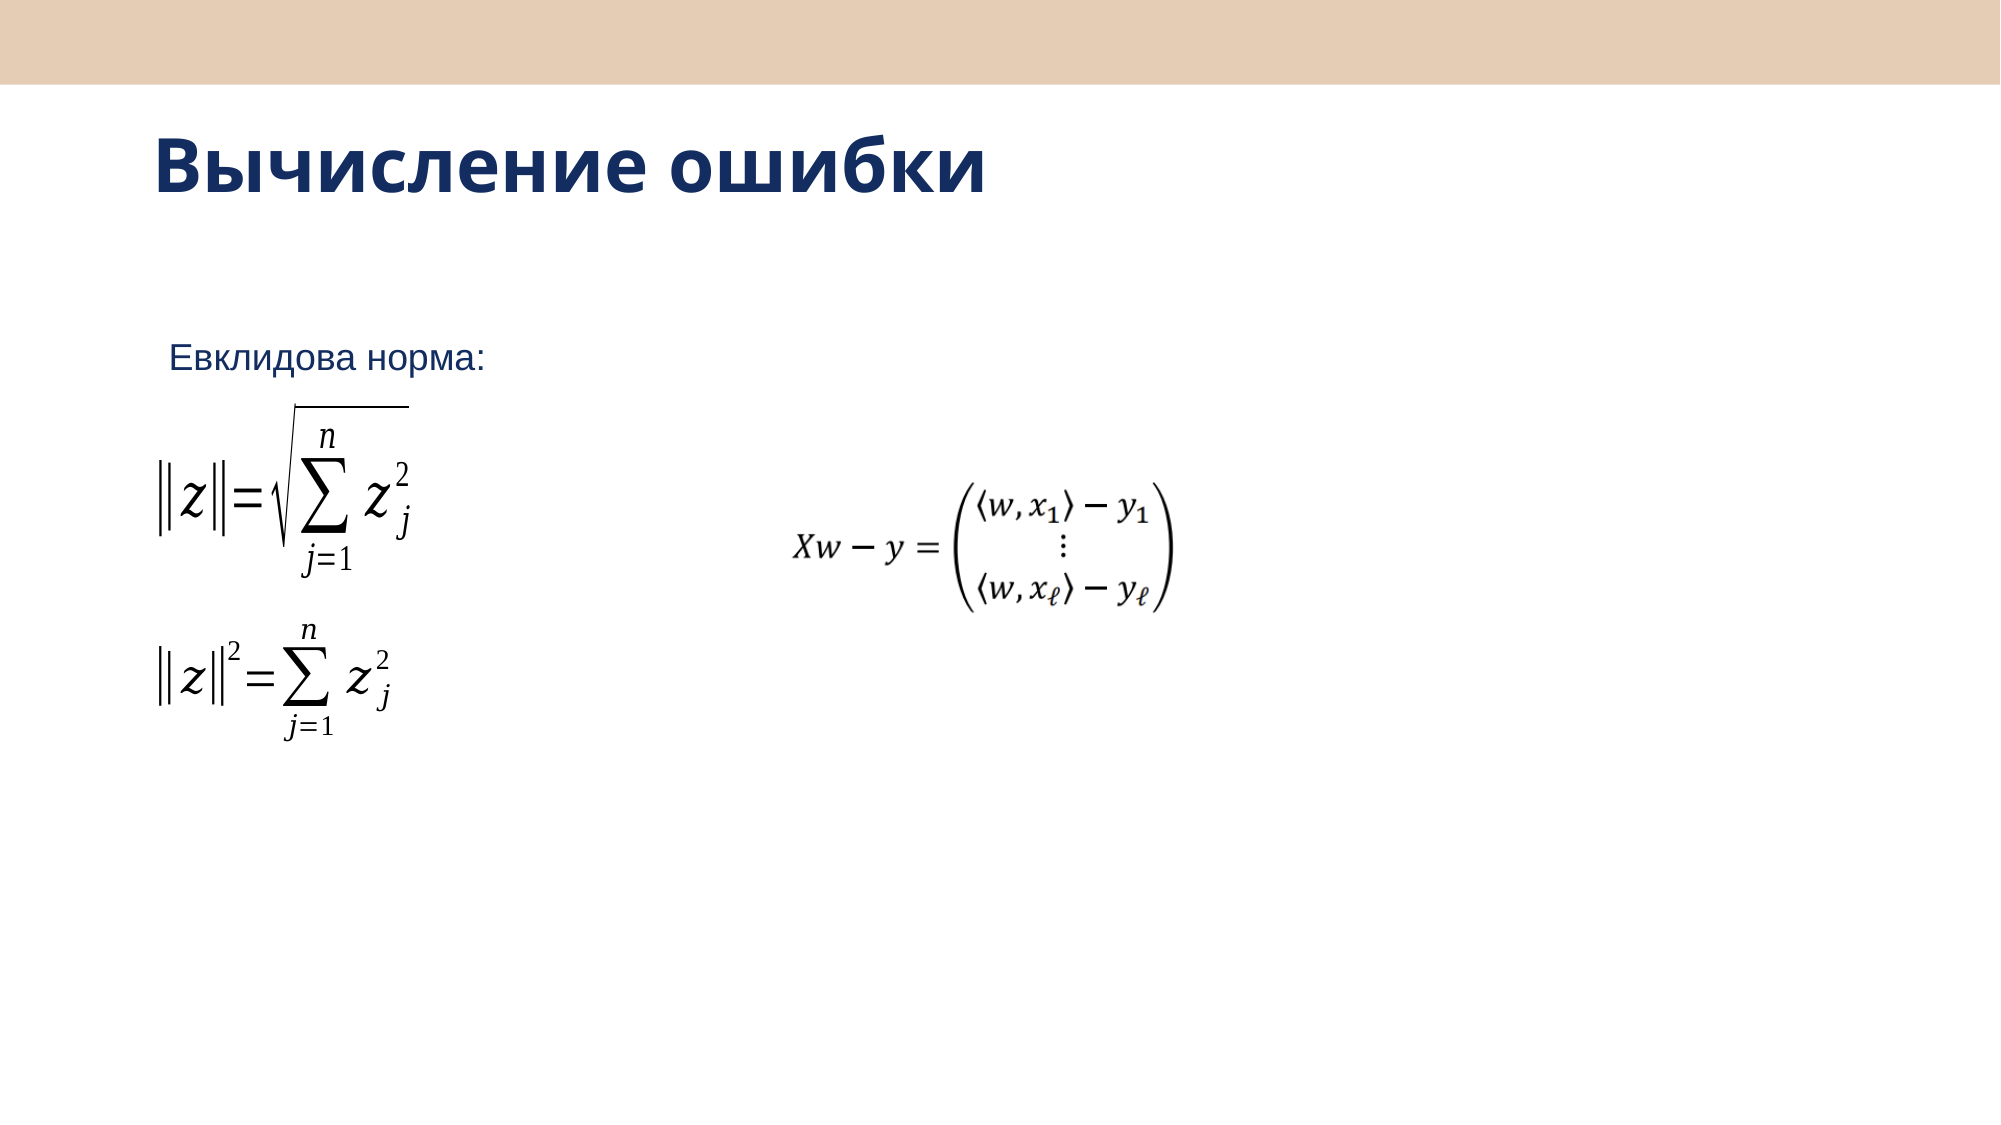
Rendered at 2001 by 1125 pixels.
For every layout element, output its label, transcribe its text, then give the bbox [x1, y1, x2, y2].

text_box Евклидова норма: [153, 325, 512, 385]
picture [773, 480, 1227, 645]
title Вычисление ошибки [137, 59, 1863, 278]
